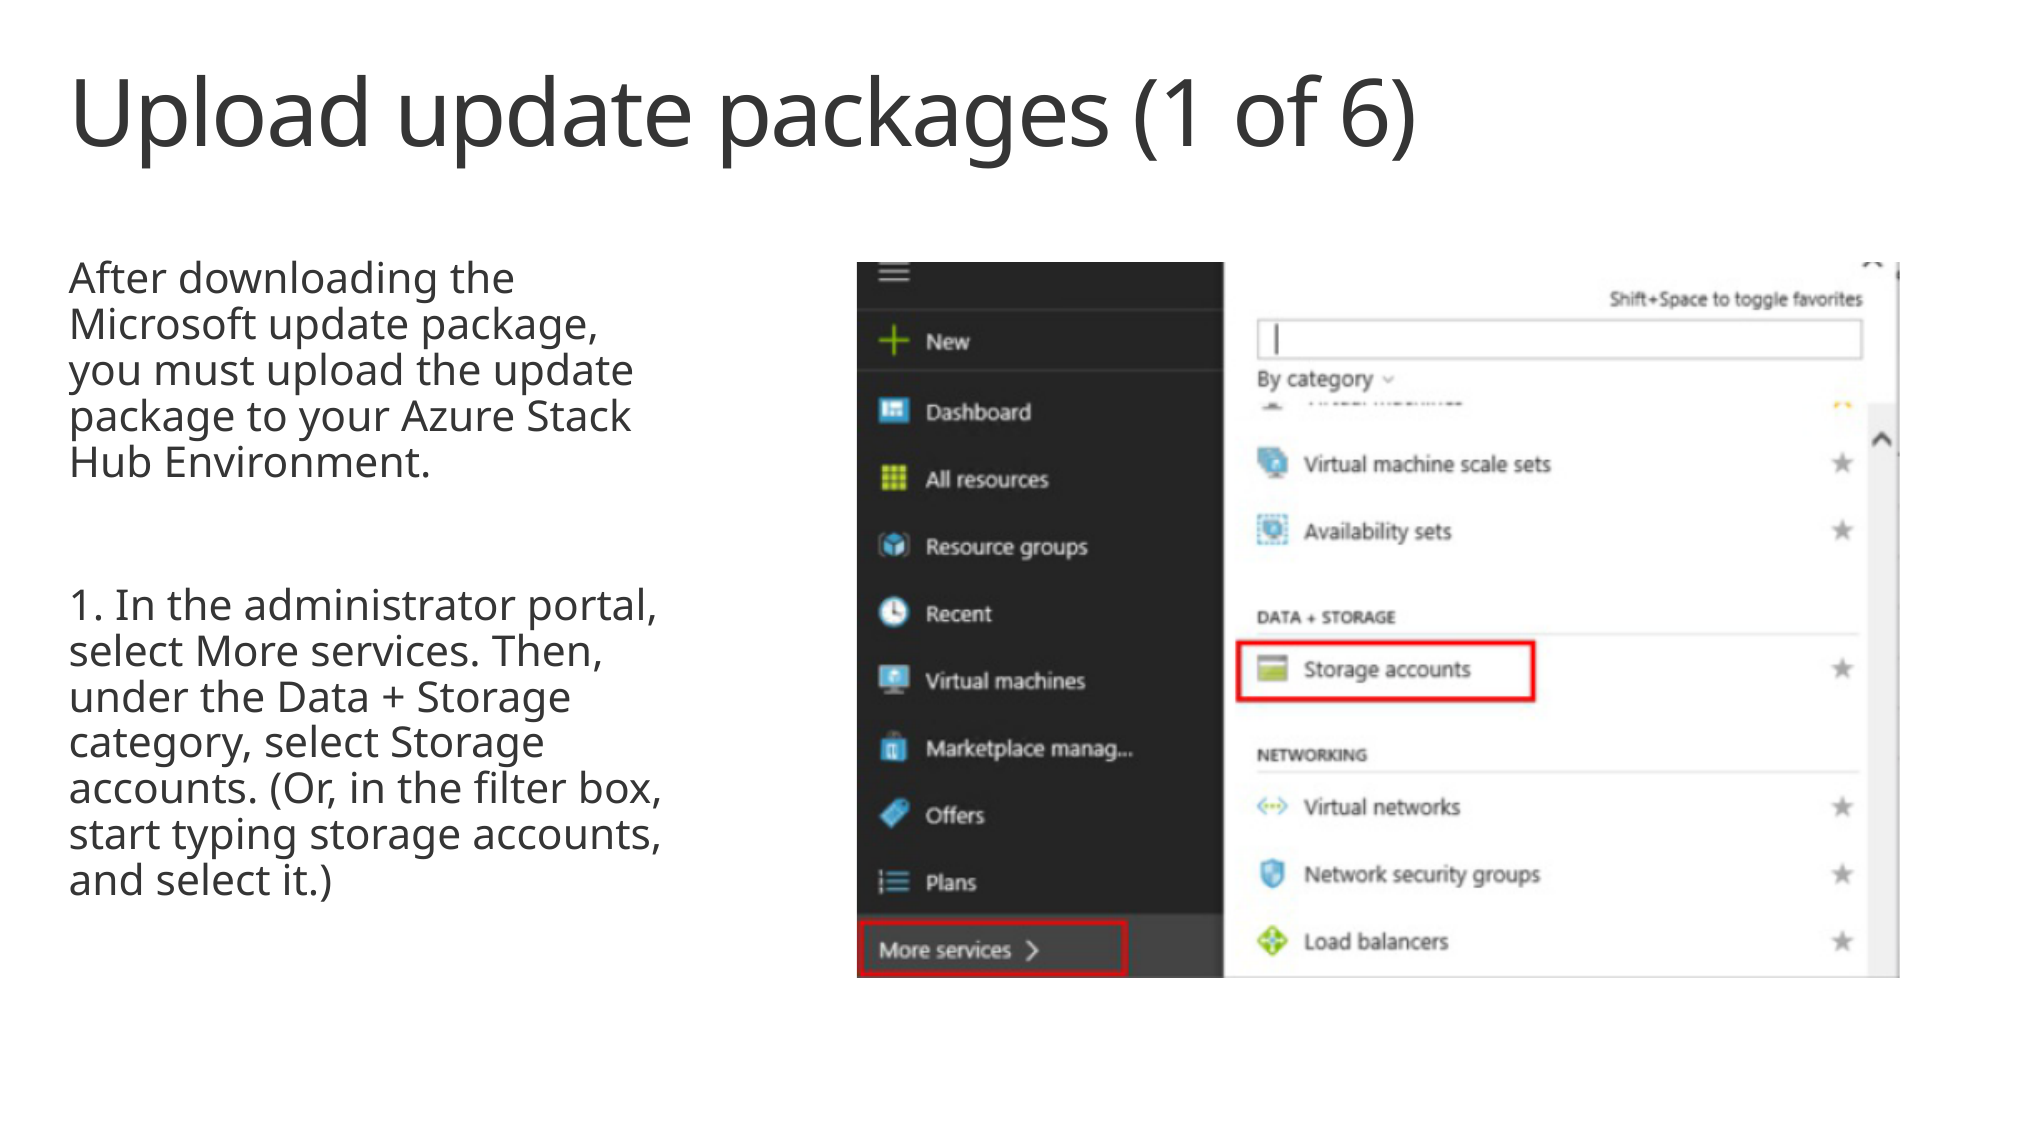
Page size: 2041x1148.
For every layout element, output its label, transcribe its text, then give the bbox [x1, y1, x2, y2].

picture [856, 262, 1900, 978]
list After downloading the Microsoft update package, you must upload the update package to your Azure Stack Hub Environment. 1. In the administrator portal, select More services. Then, under the Data + Storage category, select Storage accounts. (Or, in the filter box, start typing storage accounts, and select it.) [53, 249, 689, 978]
title Upload update packages (1 of 6) [53, 5, 1813, 228]
